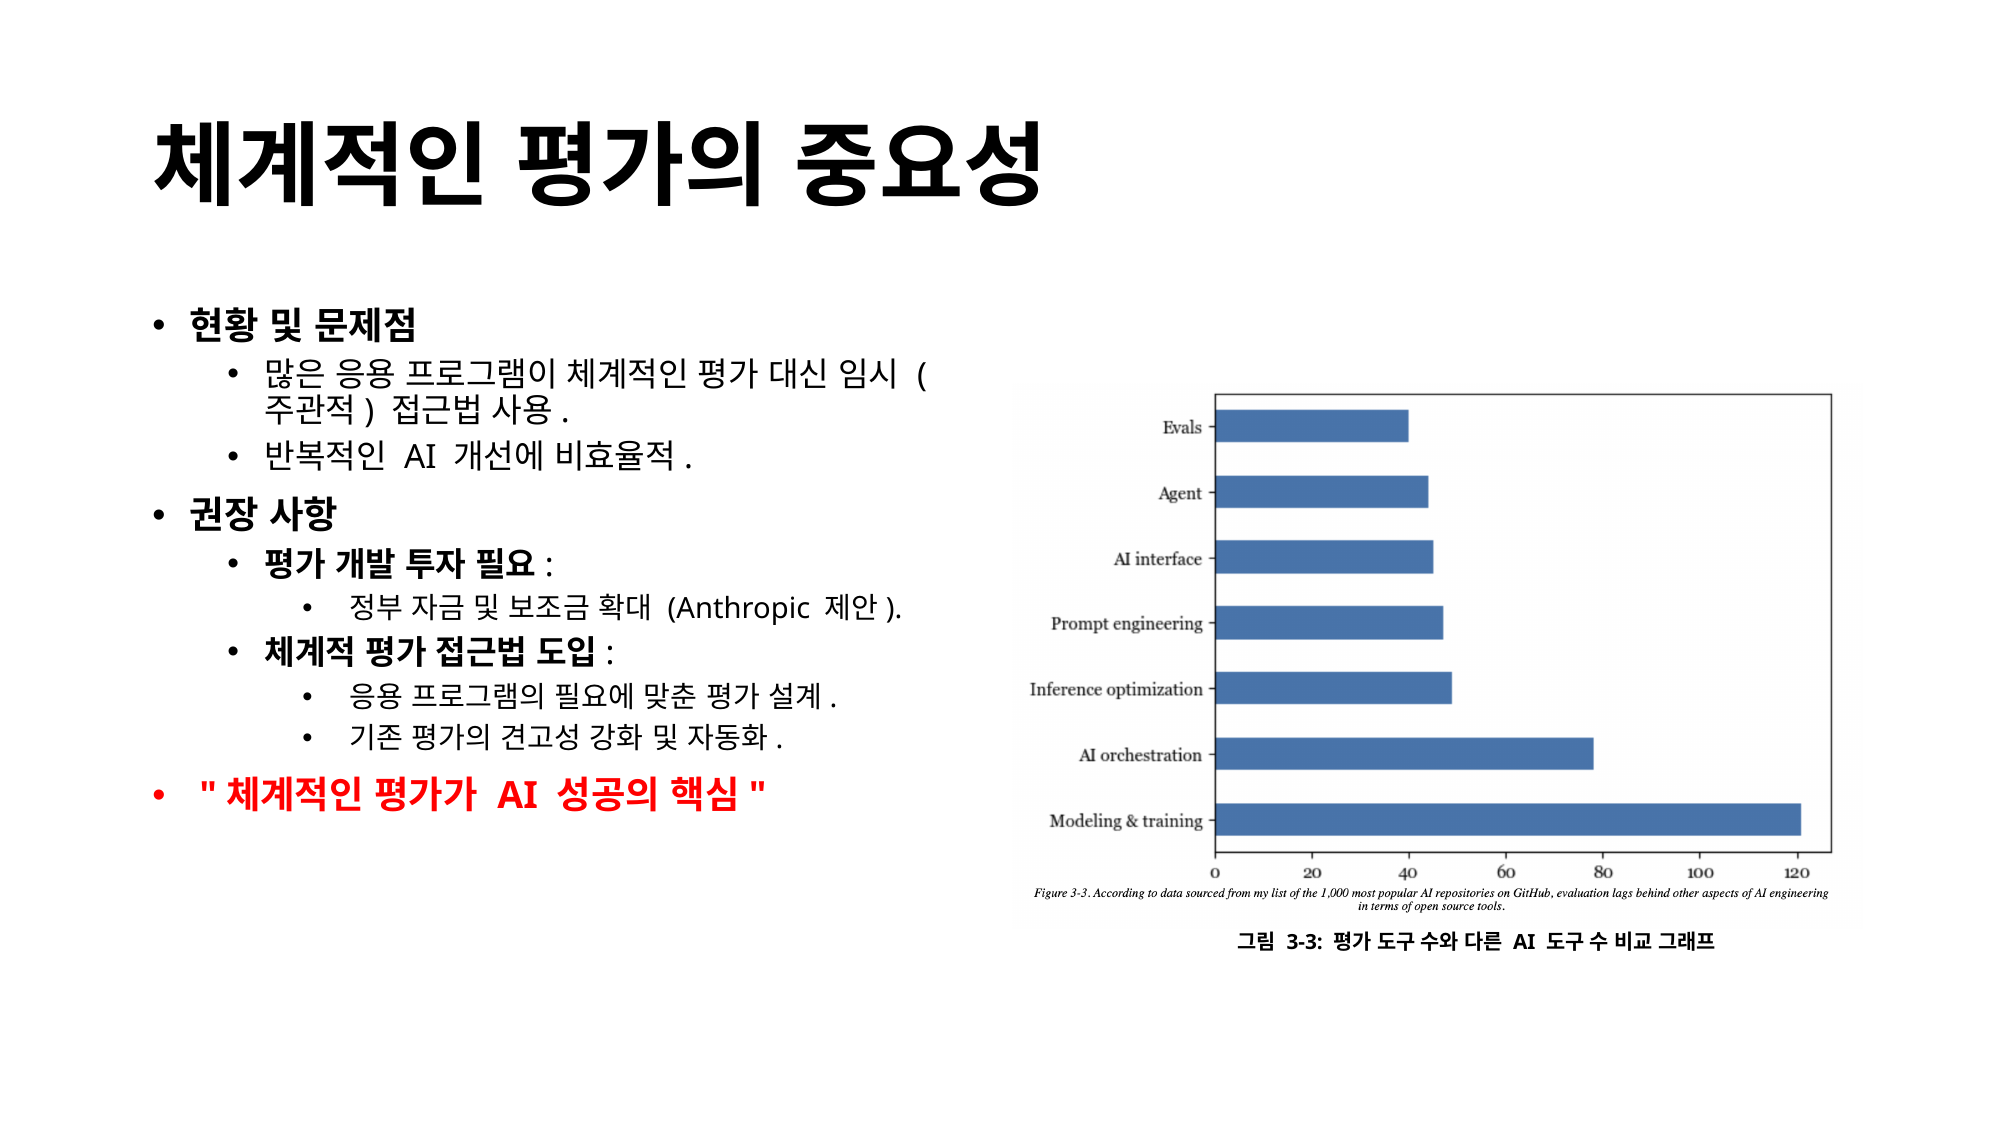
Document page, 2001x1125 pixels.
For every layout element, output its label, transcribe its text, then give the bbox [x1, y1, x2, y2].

text_box 그림 3-3: 평가 도구 수와 다른 AI 도구 수 비교 그래프 [1199, 930, 1760, 961]
list 현황 및 문제점 많은 응용 프로그램이 체계적인 평가 대신 임시 (주관적) 접근법 사용. 반복적인 AI 개선에 비효율적. 권장 사항 평가 개발 투자 필요: 정부 자금 및 보조금 확대 (Anthropic 제안). 체계적 평가 접근법 도입: 응용 프로그램의 필요에 맞춘 평가 설계. 기존 평가의 견고성 강화 및 자동화. "체계적인 평가가 AI 성공의 핵심" [137, 299, 988, 1014]
title 체계적인 평가의 중요성 [137, 59, 1863, 278]
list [1011, 383, 1863, 930]
